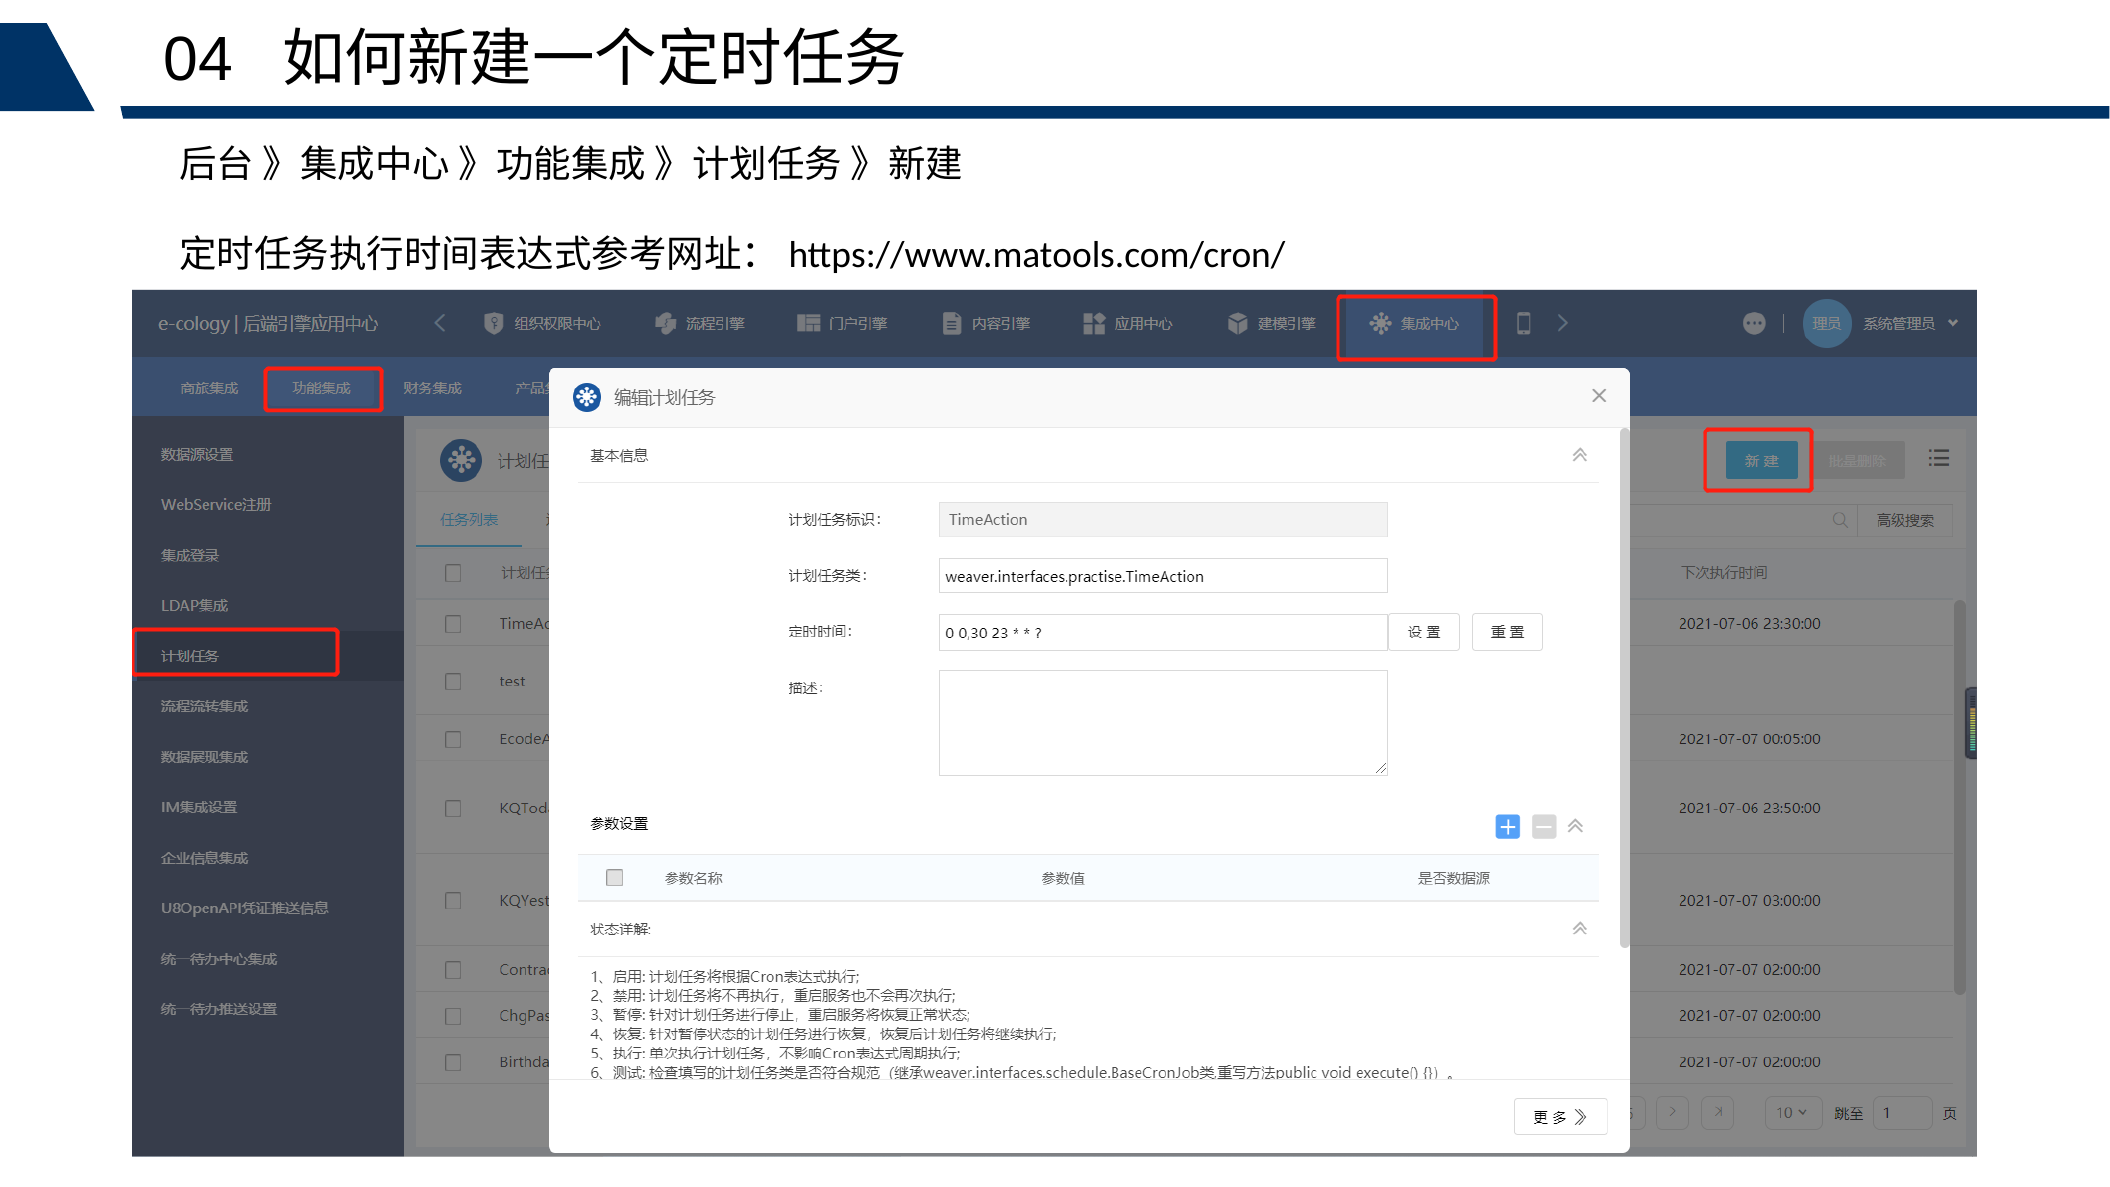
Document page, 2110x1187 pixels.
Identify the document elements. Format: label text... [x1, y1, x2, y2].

text_box [0, 22, 97, 113]
picture [132, 289, 1977, 1157]
text_box [119, 104, 2110, 120]
text_box 后台 》集成中心 》功能集成 》计划任务 》新建 定时任务执行时间表达式参考网址：https://www.matools.com/cron/ [164, 132, 1301, 283]
text_box 04 如何新建一个定时任务 [94, 18, 1449, 94]
